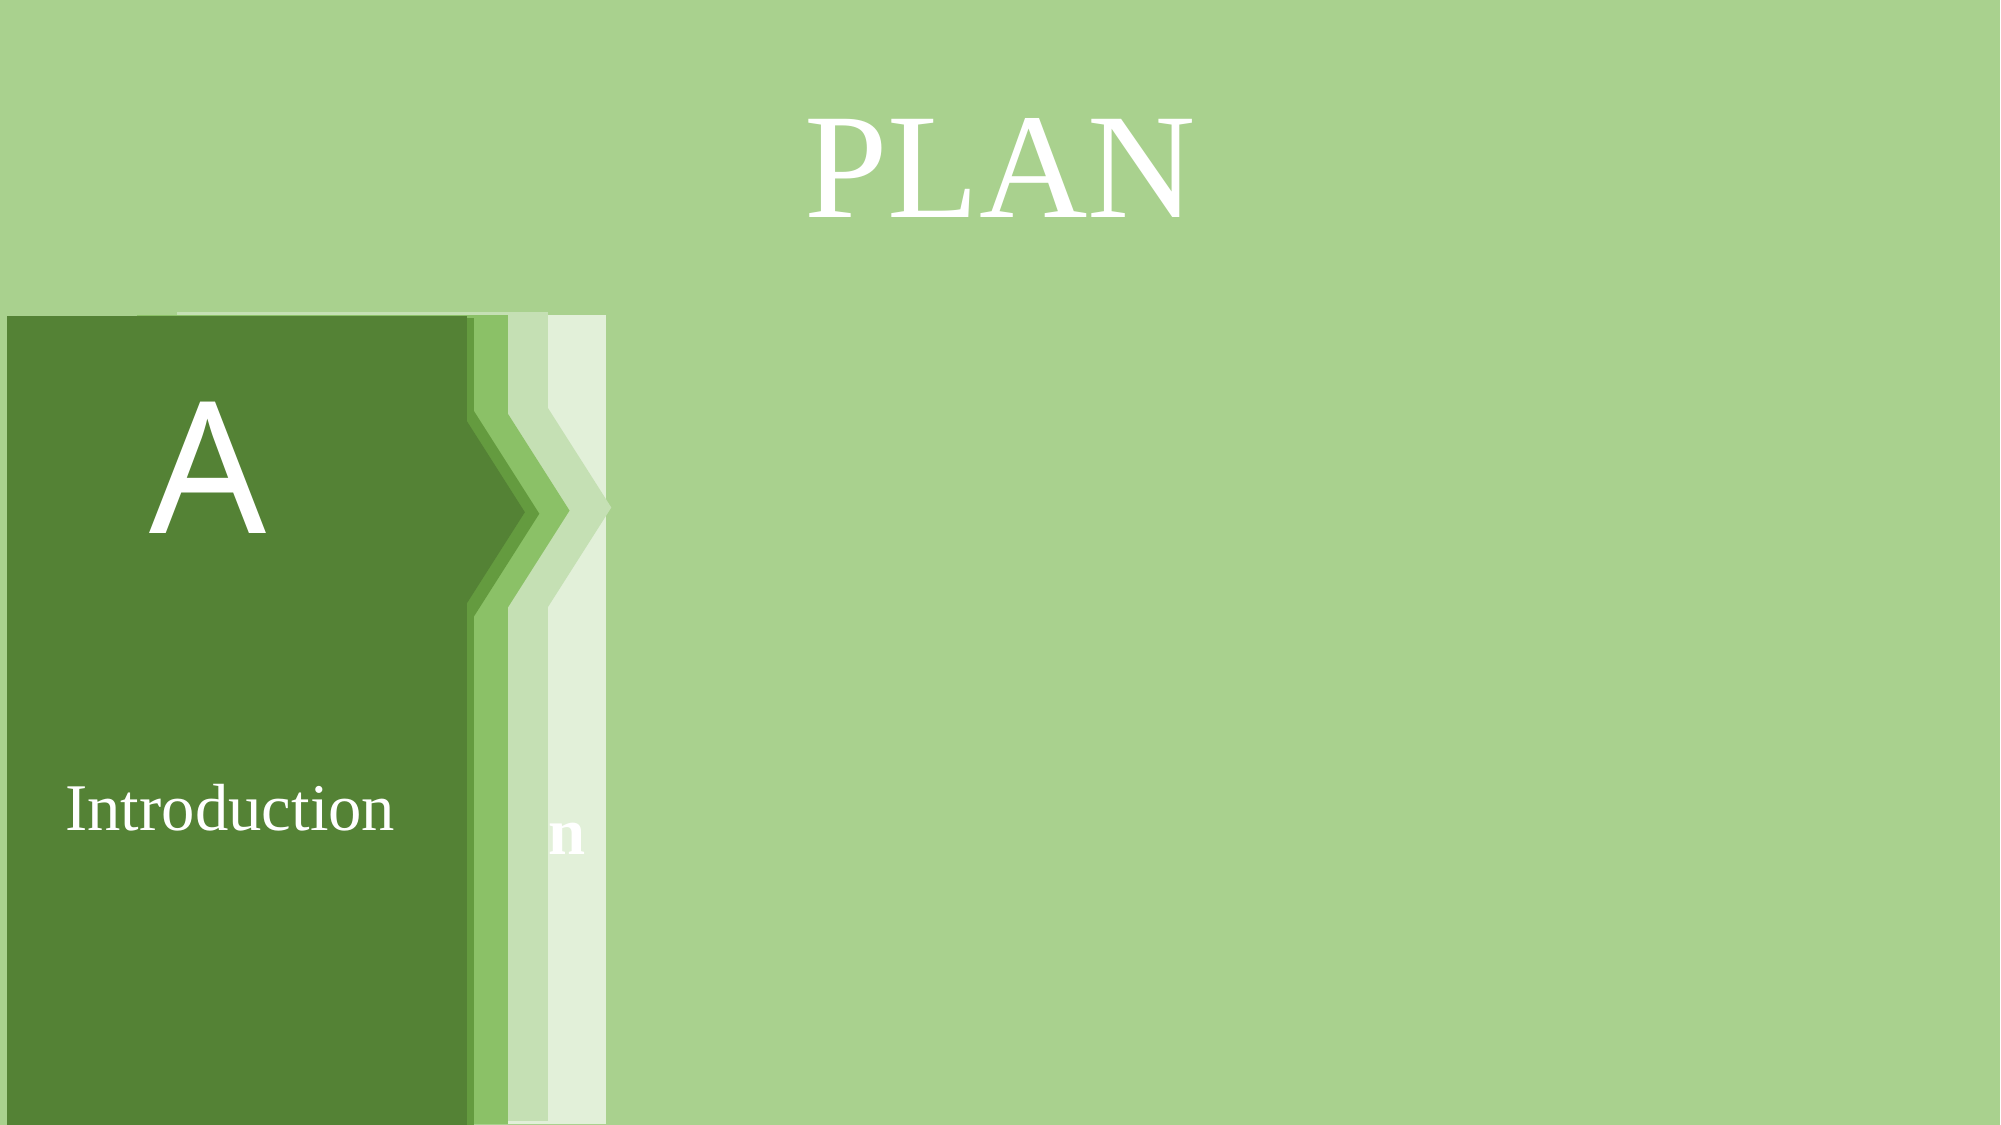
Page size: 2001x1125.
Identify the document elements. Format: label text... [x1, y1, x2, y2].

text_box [8, 317, 524, 1125]
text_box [138, 315, 569, 1124]
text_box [524, 318, 539, 1125]
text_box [178, 312, 611, 1121]
title PLAN [137, 59, 1863, 278]
